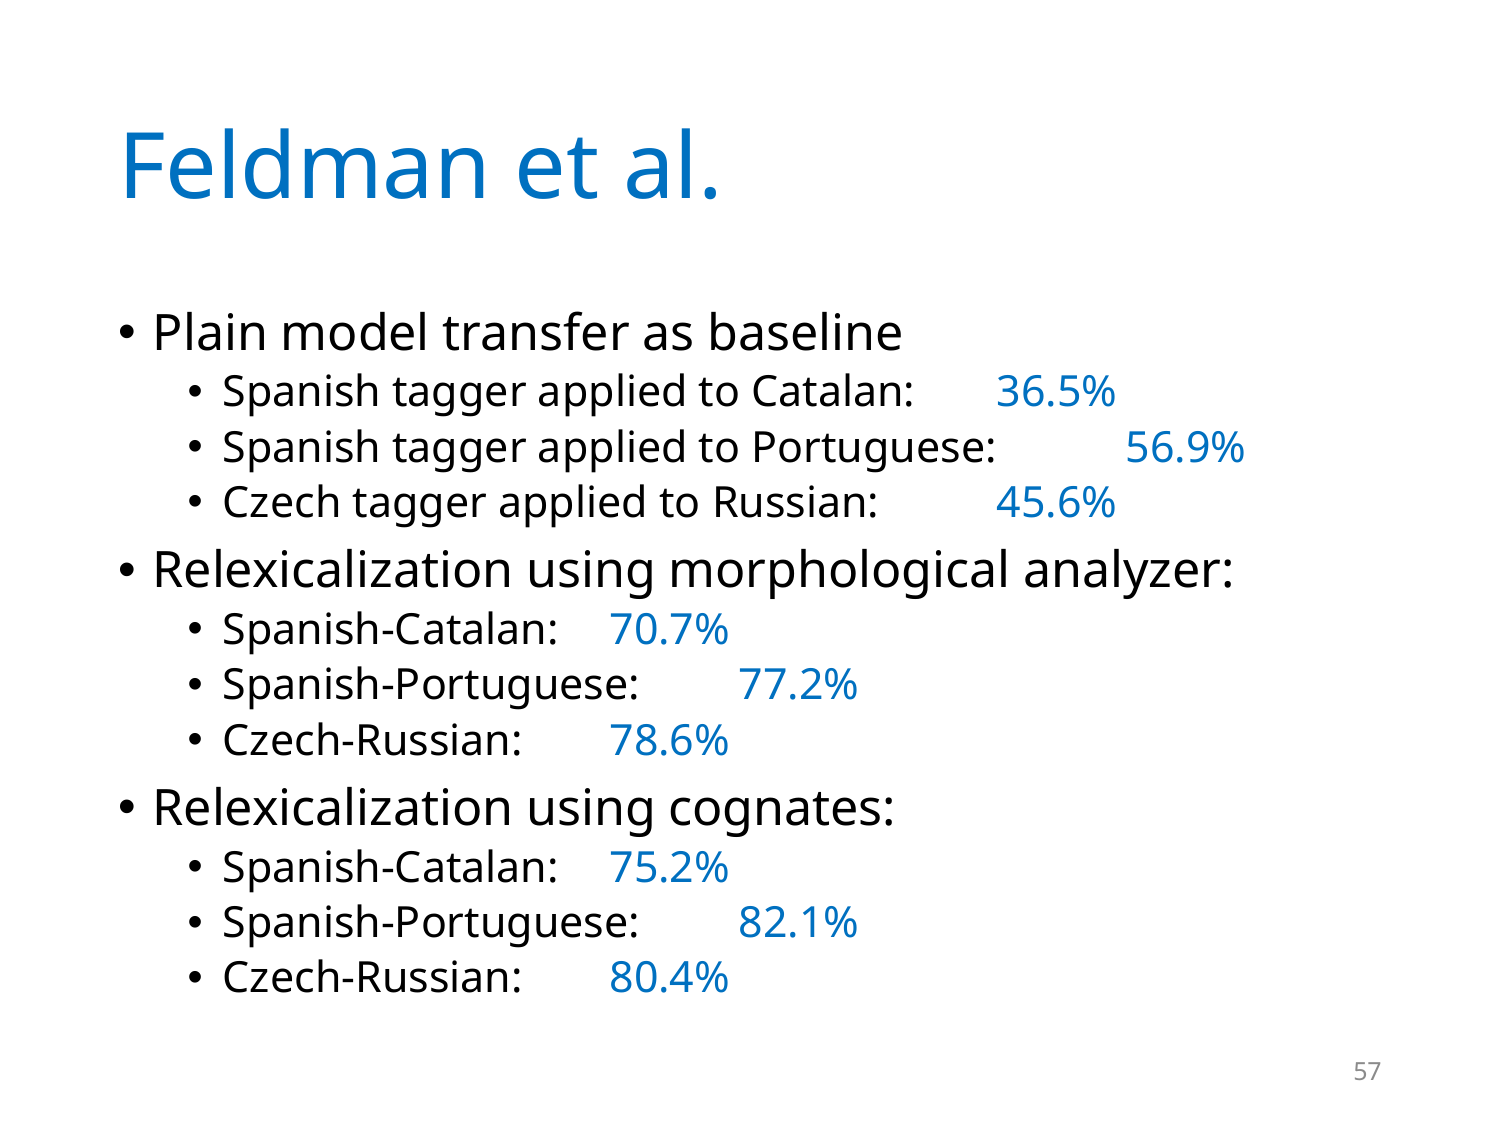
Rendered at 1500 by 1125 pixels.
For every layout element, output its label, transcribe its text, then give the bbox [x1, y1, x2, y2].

title Feldman et al. [103, 59, 1397, 278]
list Plain model transfer as baseline Spanish tagger applied to Catalan: 36.5% Spanish tagger applied to Portuguese: 56.9% Czech tagger applied to Russian: 45.6% Relexicalization using morphological analyzer: Spanish-Catalan: 70.7% Spanish-Portuguese: 77.2% Czech-Russian: 78.6% Relexicalization using cognates: Spanish-Catalan: 75.2% Spanish-Portuguese: 82.1% Czech-Russian: 80.4% [103, 299, 1397, 1014]
slide_number 57 [1059, 1042, 1397, 1103]
